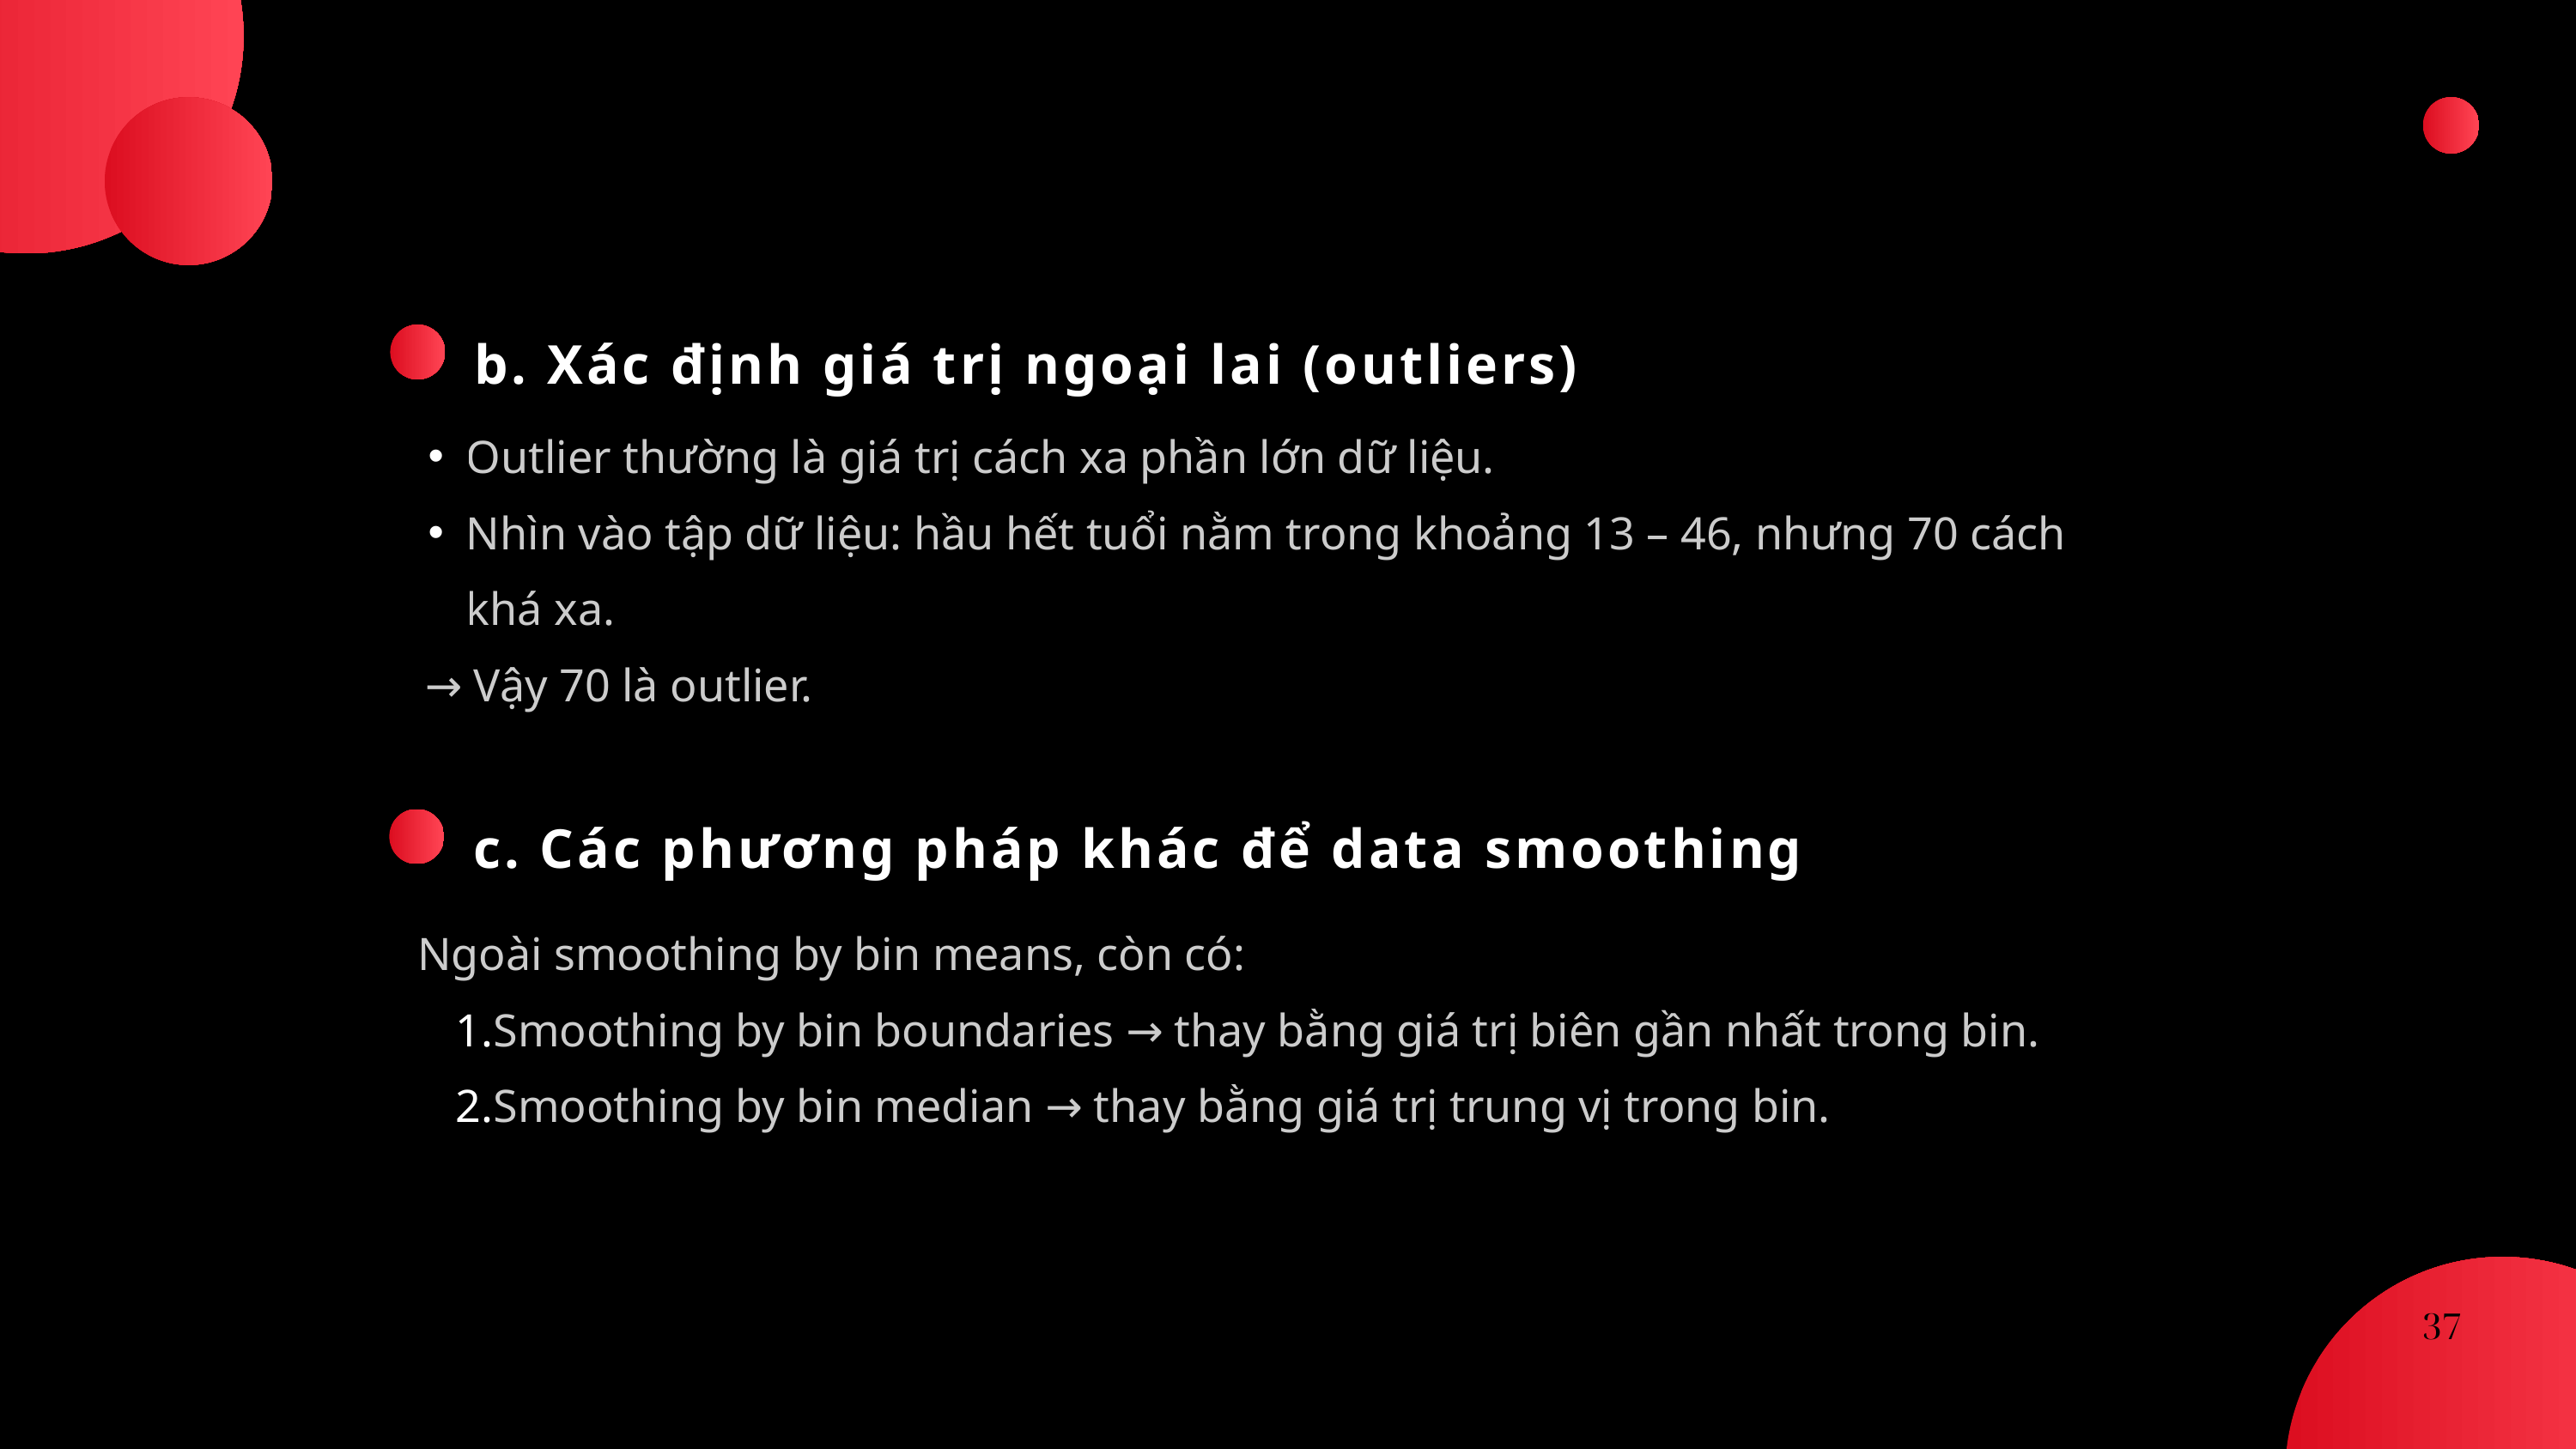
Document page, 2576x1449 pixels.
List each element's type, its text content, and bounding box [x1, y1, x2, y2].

text_box c. Các phương pháp khác để data smoothing [473, 803, 2159, 880]
text_box Ngoài smoothing by bin means, còn có: Smoothing by bin boundaries → thay bằng giá trị biên gần nhất trong bin. Smoothing by bin median → thay bằng giá trị trung vị trong bin. [417, 903, 2187, 1132]
text_box b. Xác định giá trị ngoại lai (outliers) [474, 319, 2064, 395]
text_box Outlier thường là giá trị cách xa phần lớn dữ liệu. Nhìn vào tập dữ liệu: hầu hết tuổi nằm trong khoảng 13 – 46, nhưng 70 cách khá xa. → Vậy 70 là outlier. [390, 406, 2091, 787]
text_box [2422, 97, 2480, 155]
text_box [0, 0, 244, 254]
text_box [390, 324, 446, 380]
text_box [389, 809, 445, 864]
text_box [104, 97, 273, 265]
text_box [2284, 1256, 2576, 1449]
